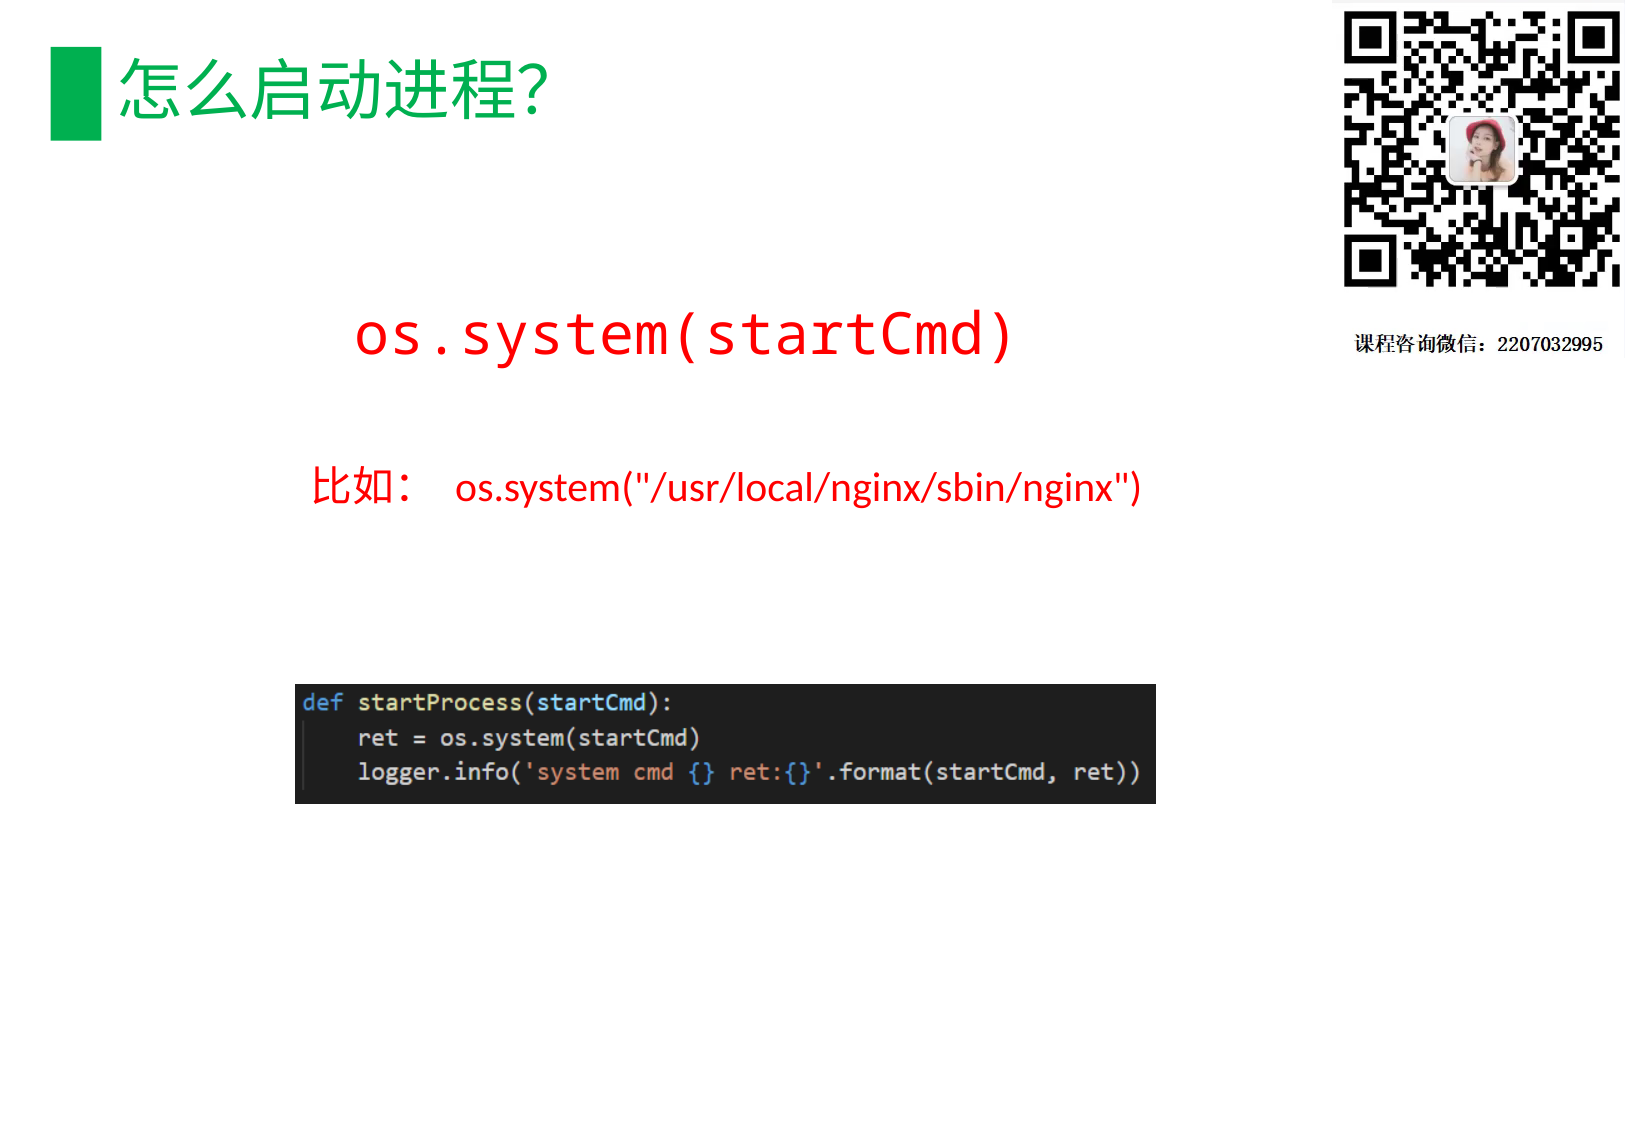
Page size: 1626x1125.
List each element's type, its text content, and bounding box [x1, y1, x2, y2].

picture [295, 684, 1156, 804]
text_box 比如： os.system("/usr/local/nginx/sbin/nginx") [295, 452, 1341, 607]
text_box os.system(startCmd) [340, 288, 1254, 374]
picture [1332, 0, 1625, 358]
title 怎么启动进程？ [101, 45, 1332, 141]
